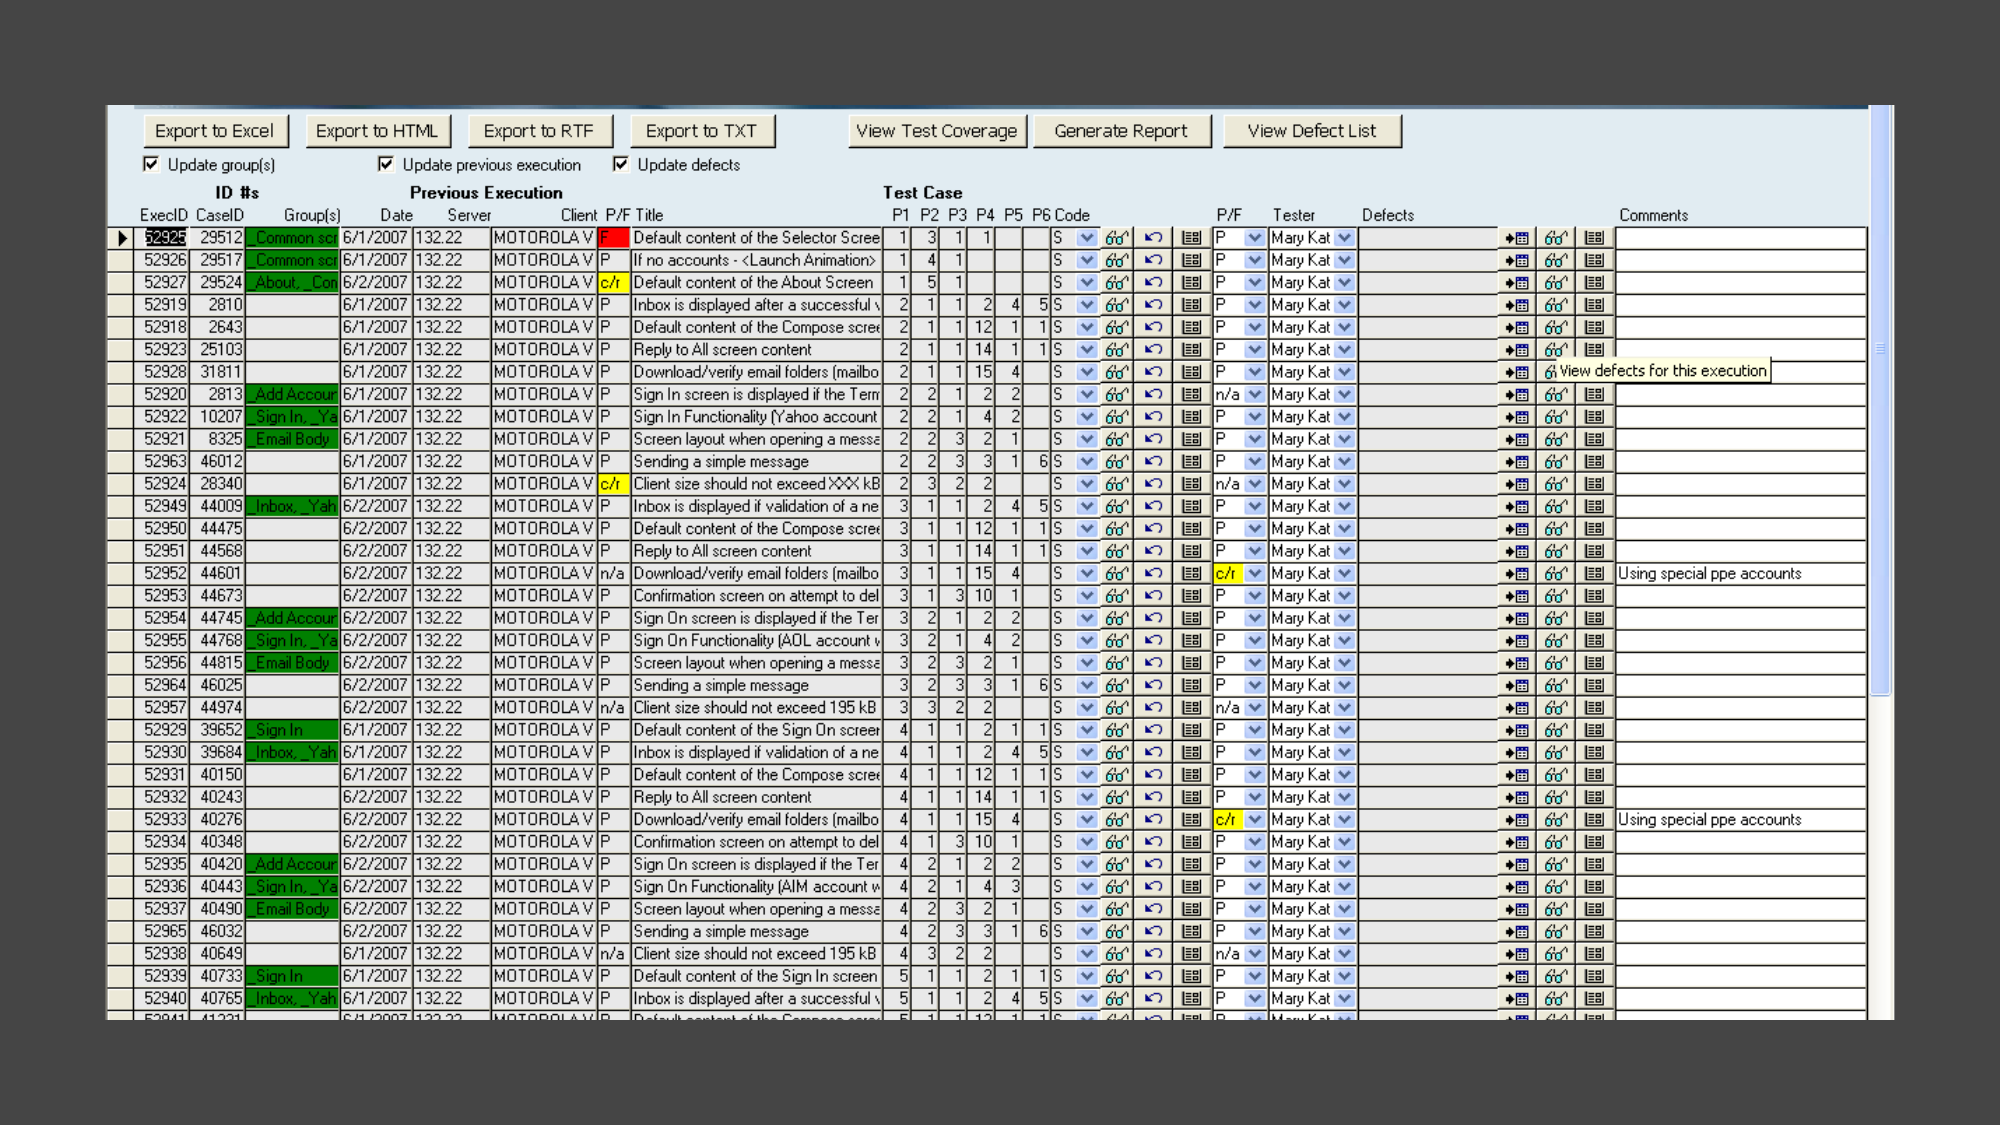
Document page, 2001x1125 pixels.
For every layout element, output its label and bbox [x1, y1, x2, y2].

list [105, 105, 1895, 1020]
